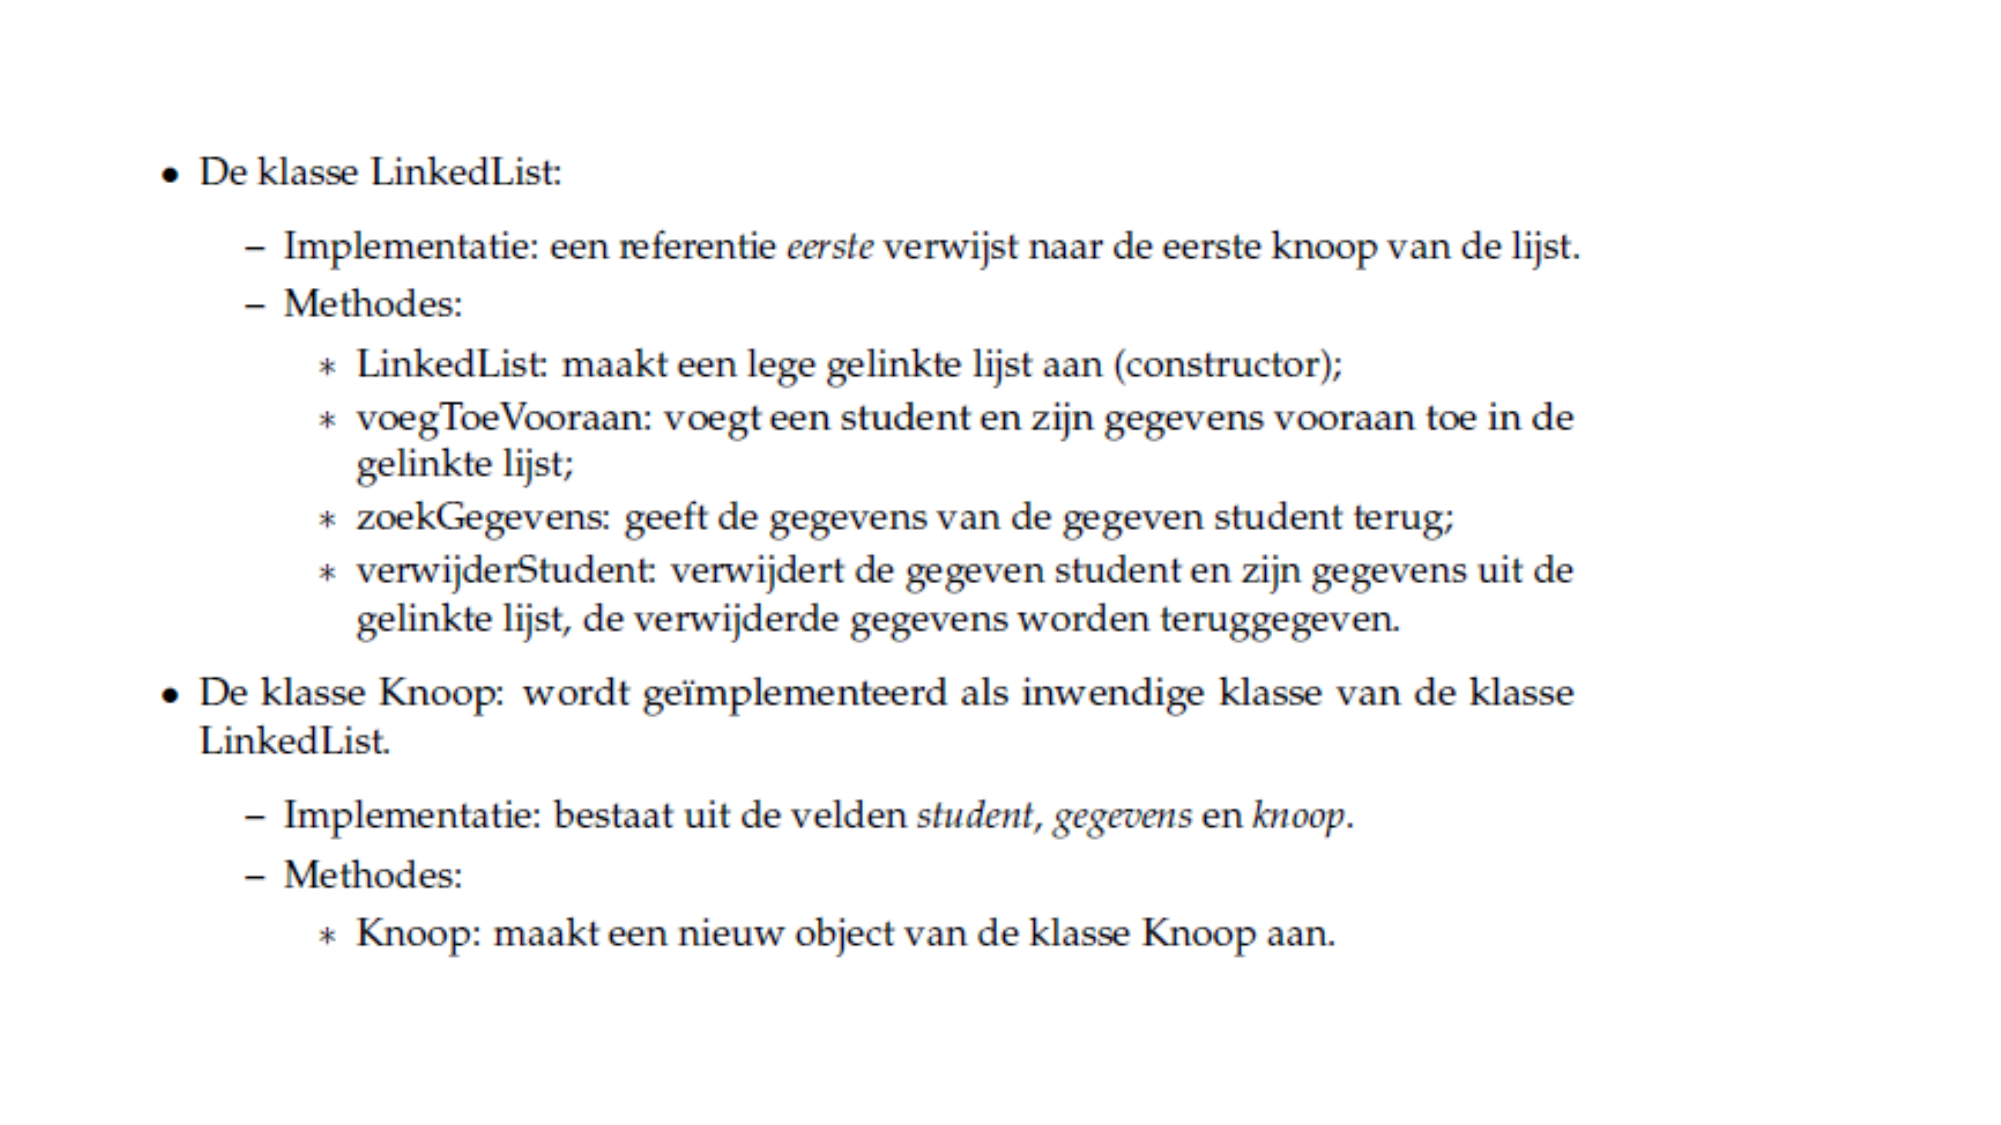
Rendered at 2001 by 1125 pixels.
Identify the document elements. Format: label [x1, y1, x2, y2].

picture [104, 139, 1644, 974]
